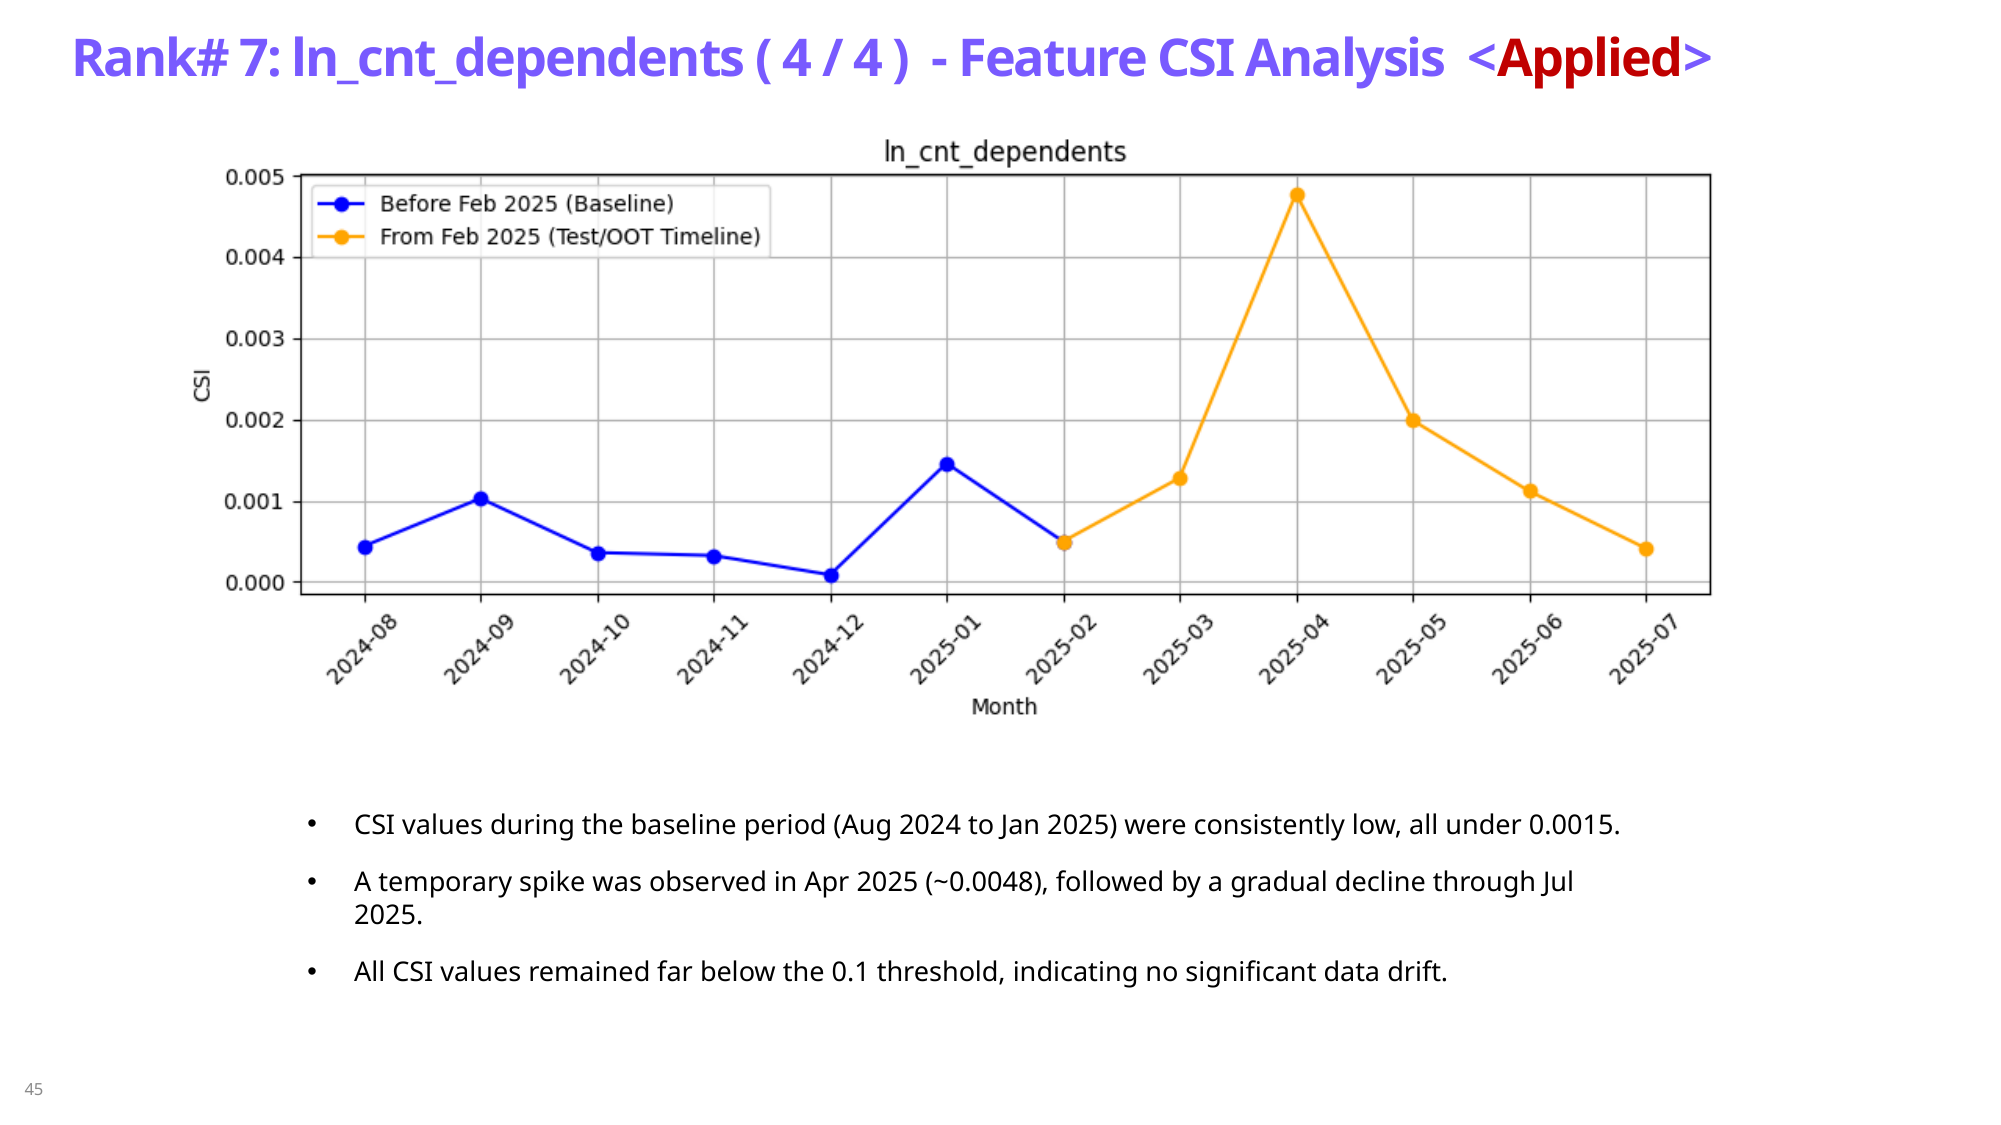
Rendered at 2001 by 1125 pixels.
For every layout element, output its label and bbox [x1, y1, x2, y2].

text_box [71, 18, 1854, 95]
picture [177, 124, 1724, 735]
slide_number [24, 1079, 463, 1118]
text_box [292, 799, 1658, 995]
